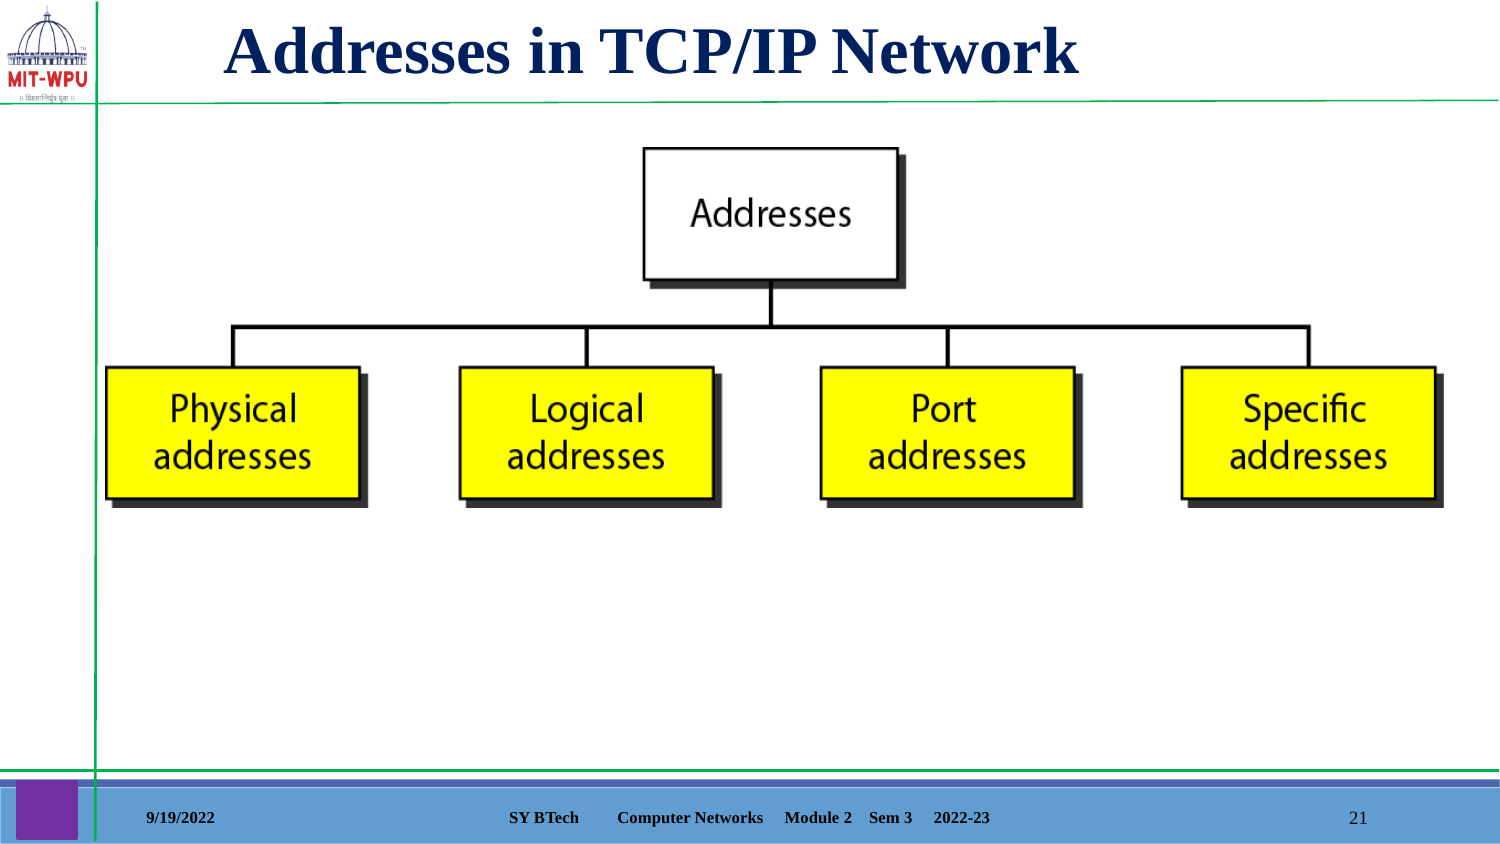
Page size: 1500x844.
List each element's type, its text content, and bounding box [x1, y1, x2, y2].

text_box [102, 100, 1499, 104]
picture [104, 147, 1445, 508]
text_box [94, 1, 98, 770]
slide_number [135, 794, 440, 840]
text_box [0, 100, 89, 104]
slide_number ‹#› [1218, 794, 1380, 840]
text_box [94, 780, 98, 842]
title Addresses in TCP/IP Network [212, 15, 1500, 93]
footer SY BTech Computer Networks Module 2 Sem 3 2022-23 [453, 794, 1047, 840]
text_box [17, 782, 76, 839]
text_box [6, 5, 88, 98]
